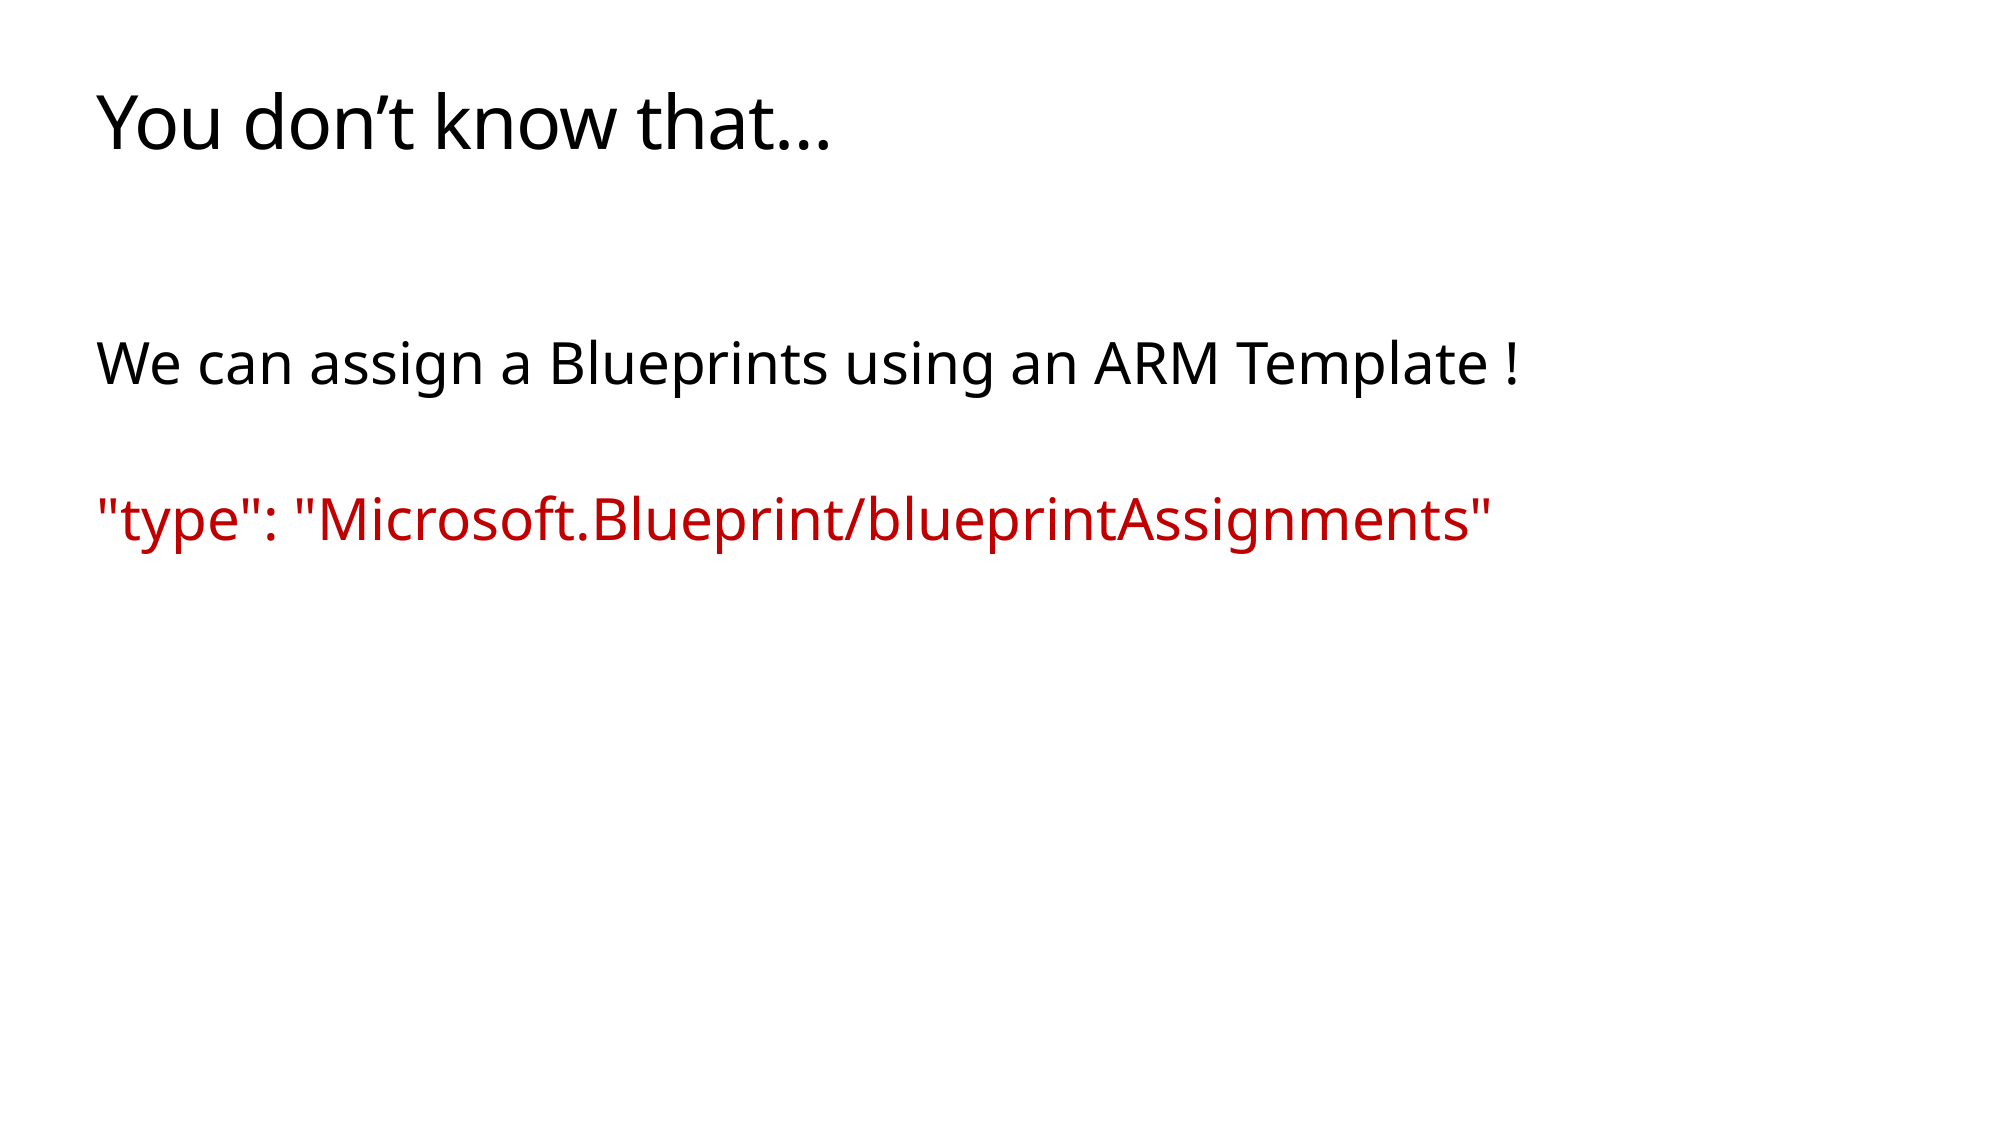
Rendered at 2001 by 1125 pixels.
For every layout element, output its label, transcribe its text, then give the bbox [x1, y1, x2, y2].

title You don’t know that… [96, 75, 1904, 166]
list We can assign a Blueprints using an ARM Template ! "type": "Microsoft.Blueprint/blueprintAssignments" [96, 331, 1905, 561]
